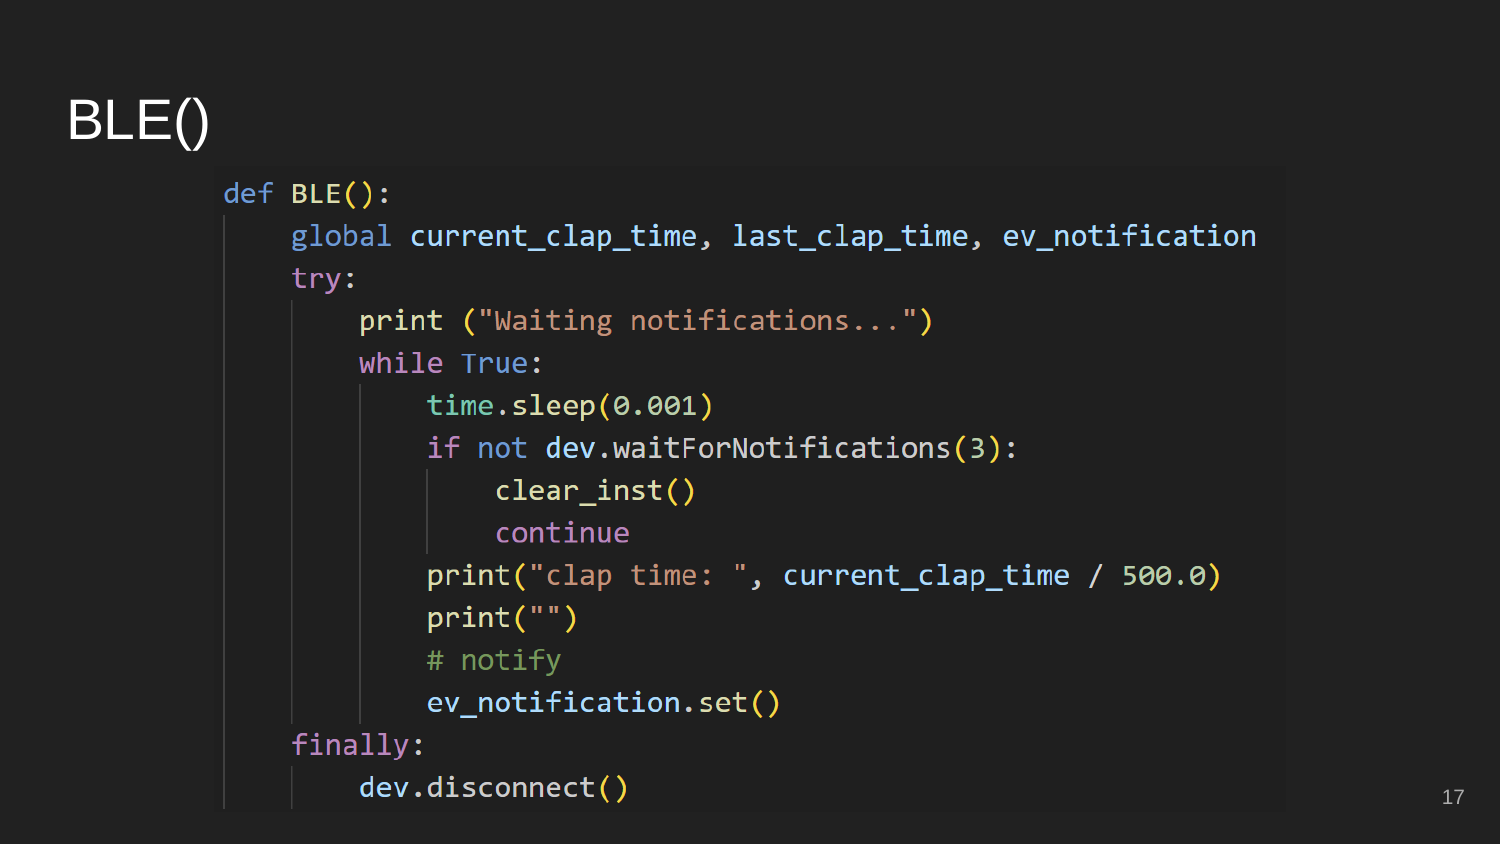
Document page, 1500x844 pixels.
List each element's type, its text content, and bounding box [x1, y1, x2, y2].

title BLE() [51, 72, 1449, 167]
picture [214, 166, 1286, 812]
slide_number ‹#› [1389, 764, 1480, 830]
